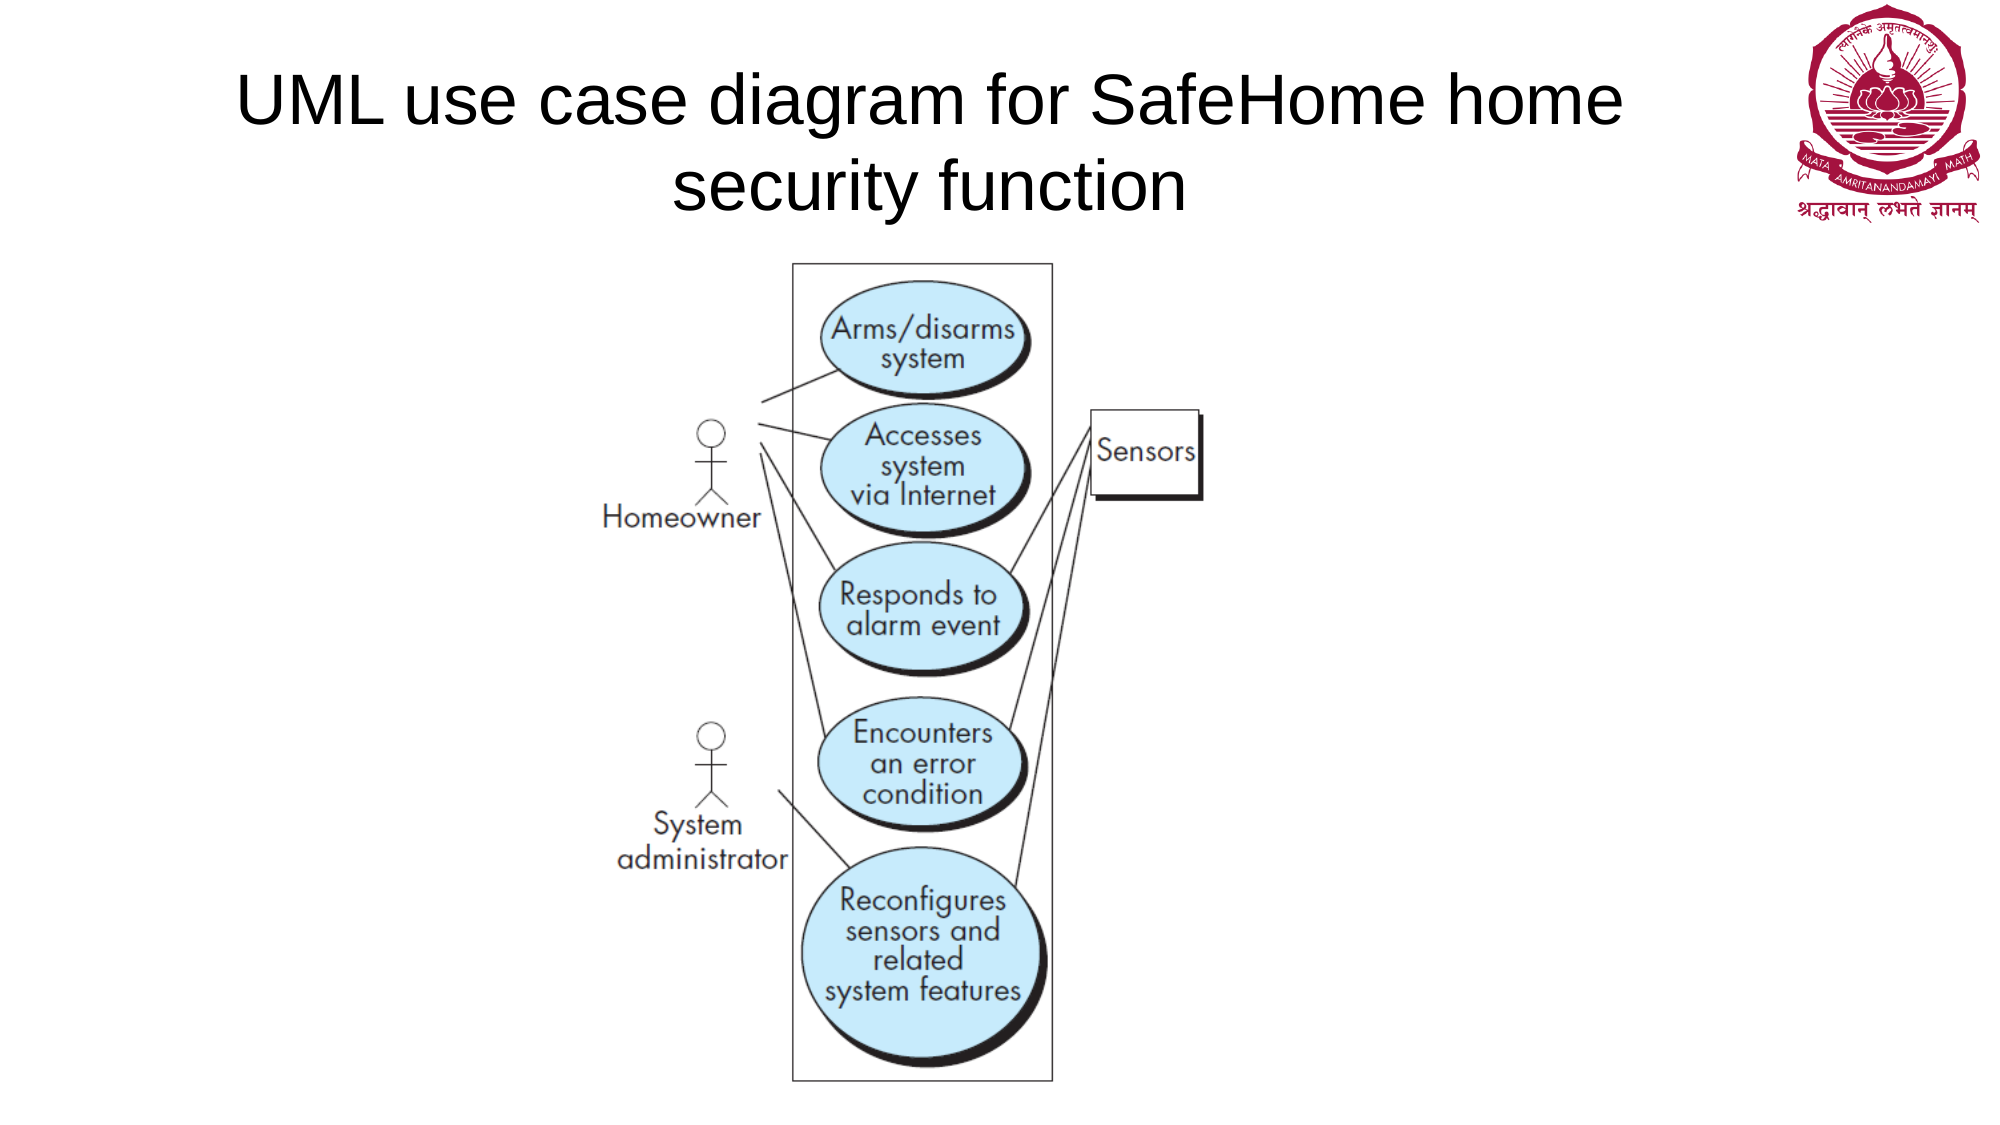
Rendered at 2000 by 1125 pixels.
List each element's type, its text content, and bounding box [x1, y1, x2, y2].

picture [1776, 1, 2000, 225]
title UML use case diagram for SafeHome home security function [99, 45, 1763, 233]
picture [586, 234, 1338, 1108]
